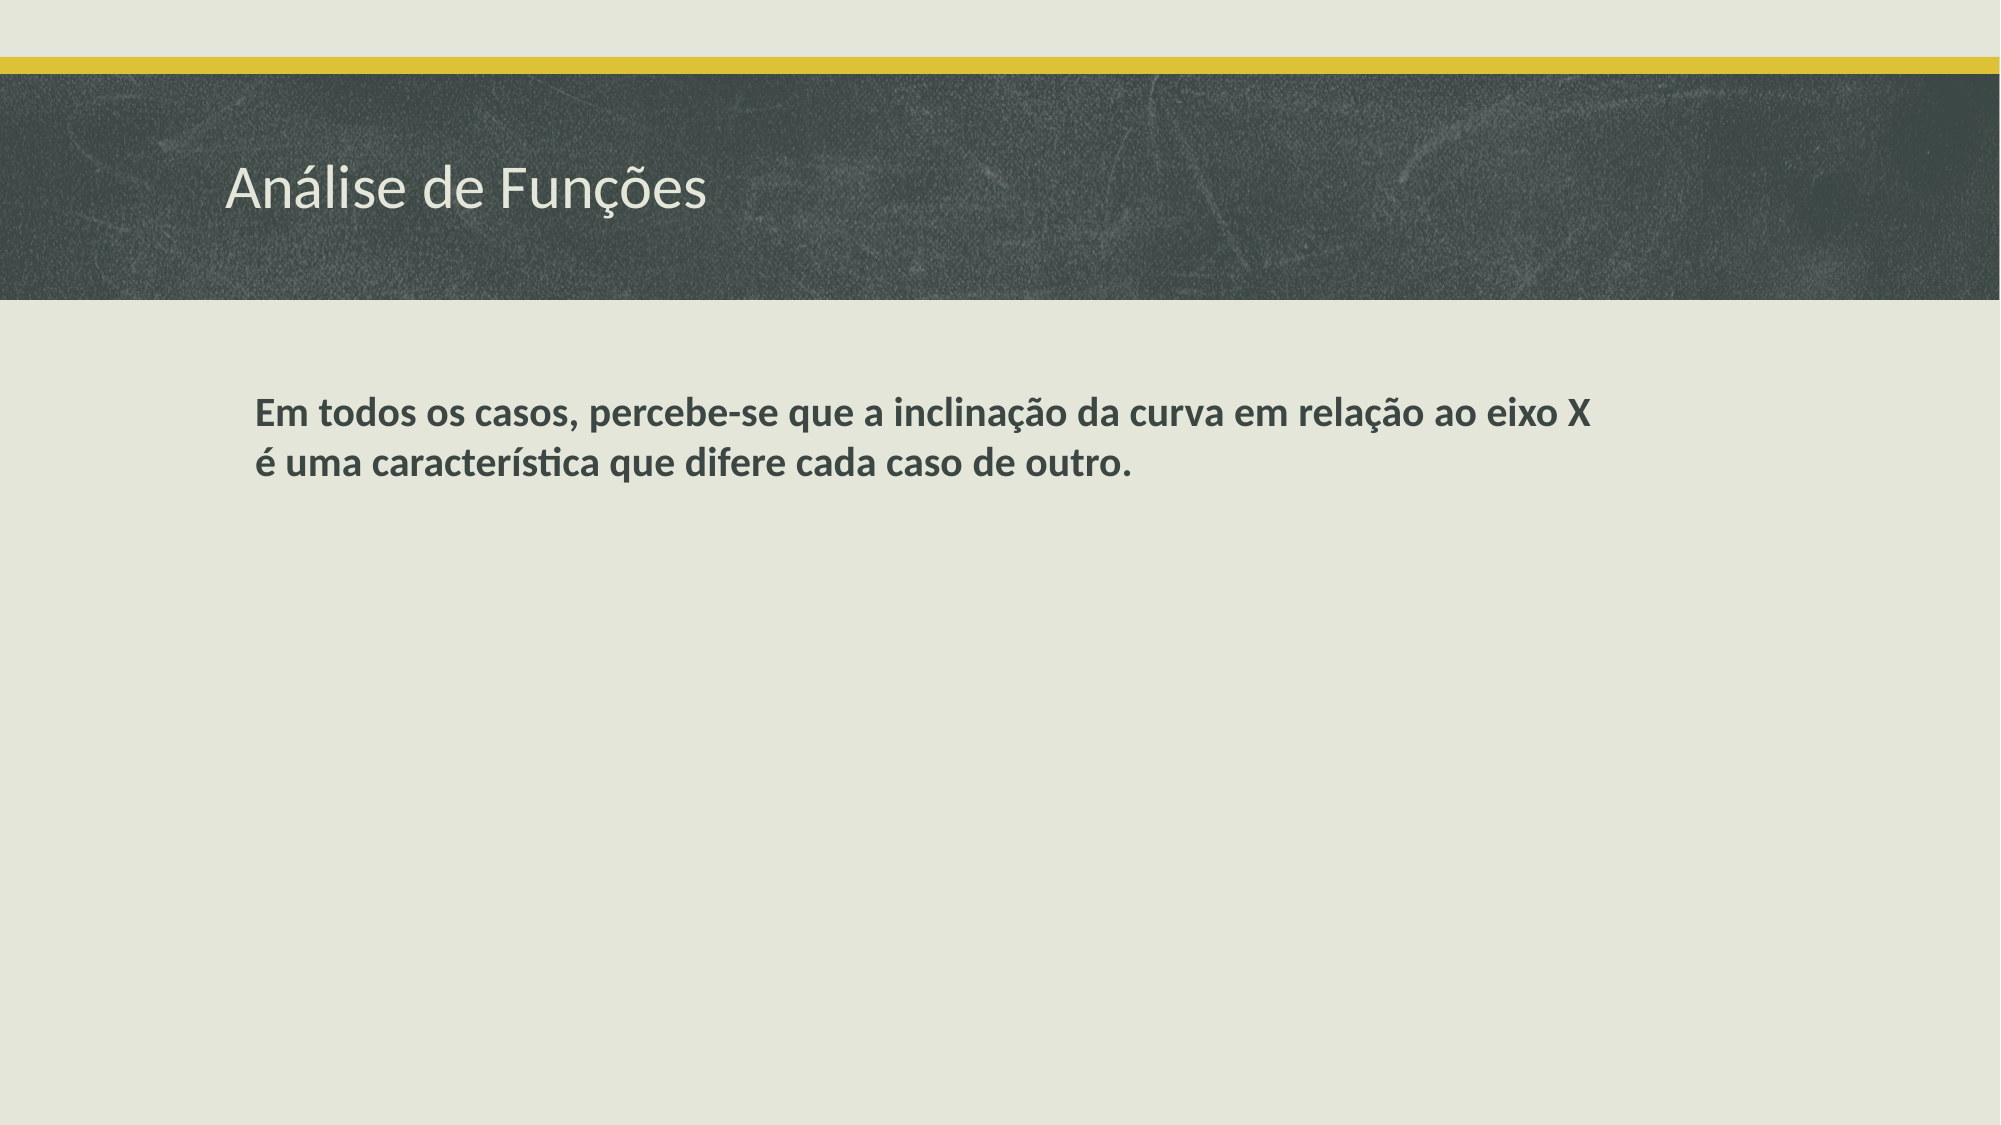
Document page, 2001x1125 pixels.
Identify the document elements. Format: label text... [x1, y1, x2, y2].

title Análise de Funções [210, 75, 1790, 299]
text_box Em todos os casos, percebe-se que a inclinação da curva em relação ao eixo X é uma característica que difere cada caso de outro. [240, 377, 1637, 642]
picture [0, 74, 2000, 300]
